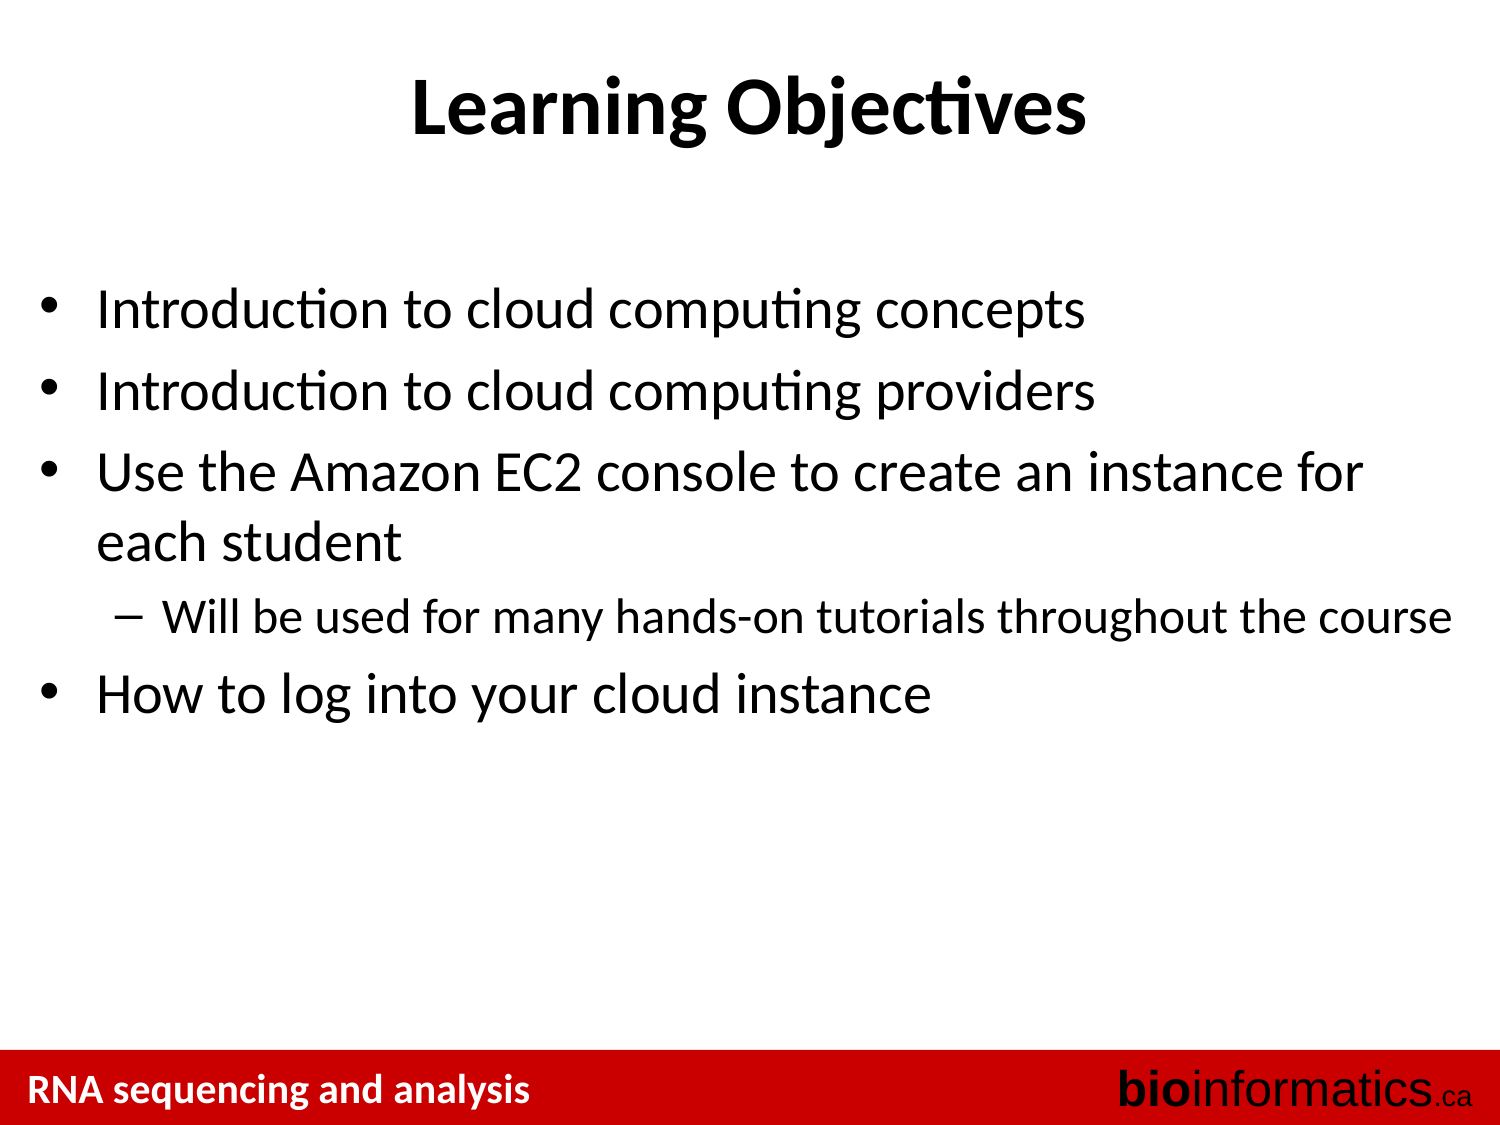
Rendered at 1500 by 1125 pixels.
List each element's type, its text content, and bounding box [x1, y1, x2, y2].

list Introduction to cloud computing concepts Introduction to cloud computing providers Use the Amazon EC2 console to create an instance for each student Will be used for many hands-on tutorials throughout the course How to log into your cloud instance [24, 262, 1475, 1038]
title Learning Objectives [24, 7, 1475, 195]
